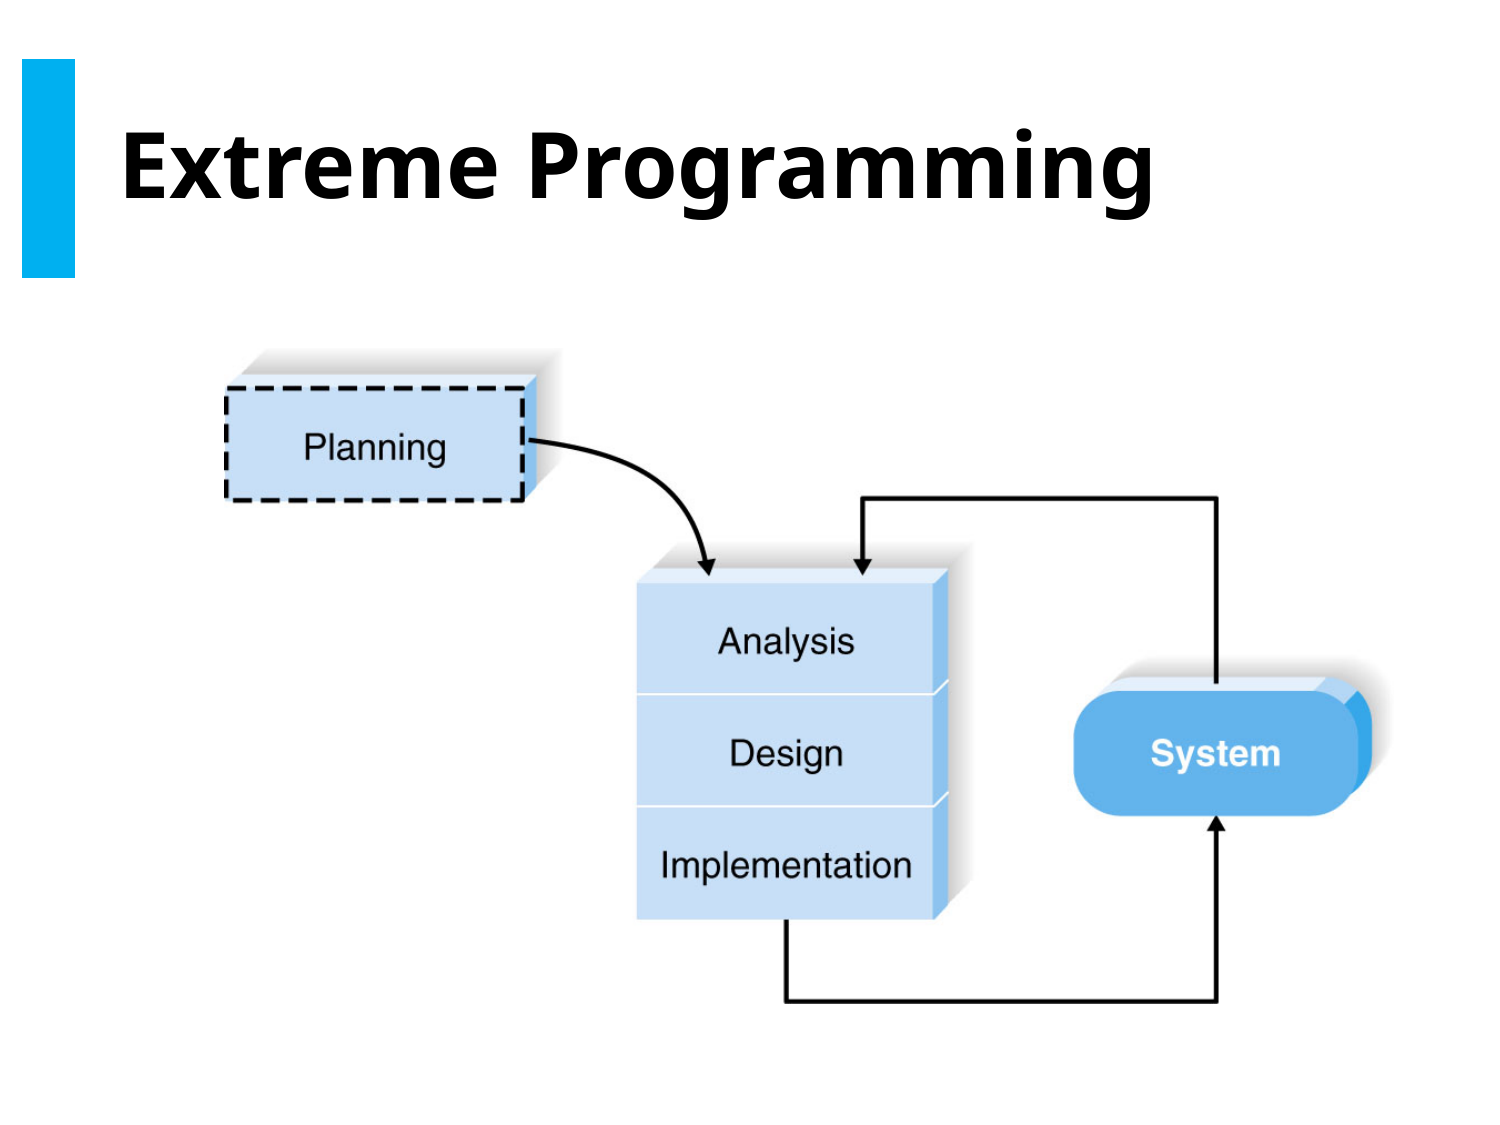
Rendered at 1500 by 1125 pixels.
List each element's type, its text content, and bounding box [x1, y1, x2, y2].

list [224, 348, 1394, 1004]
title Extreme Programming [103, 59, 1397, 278]
